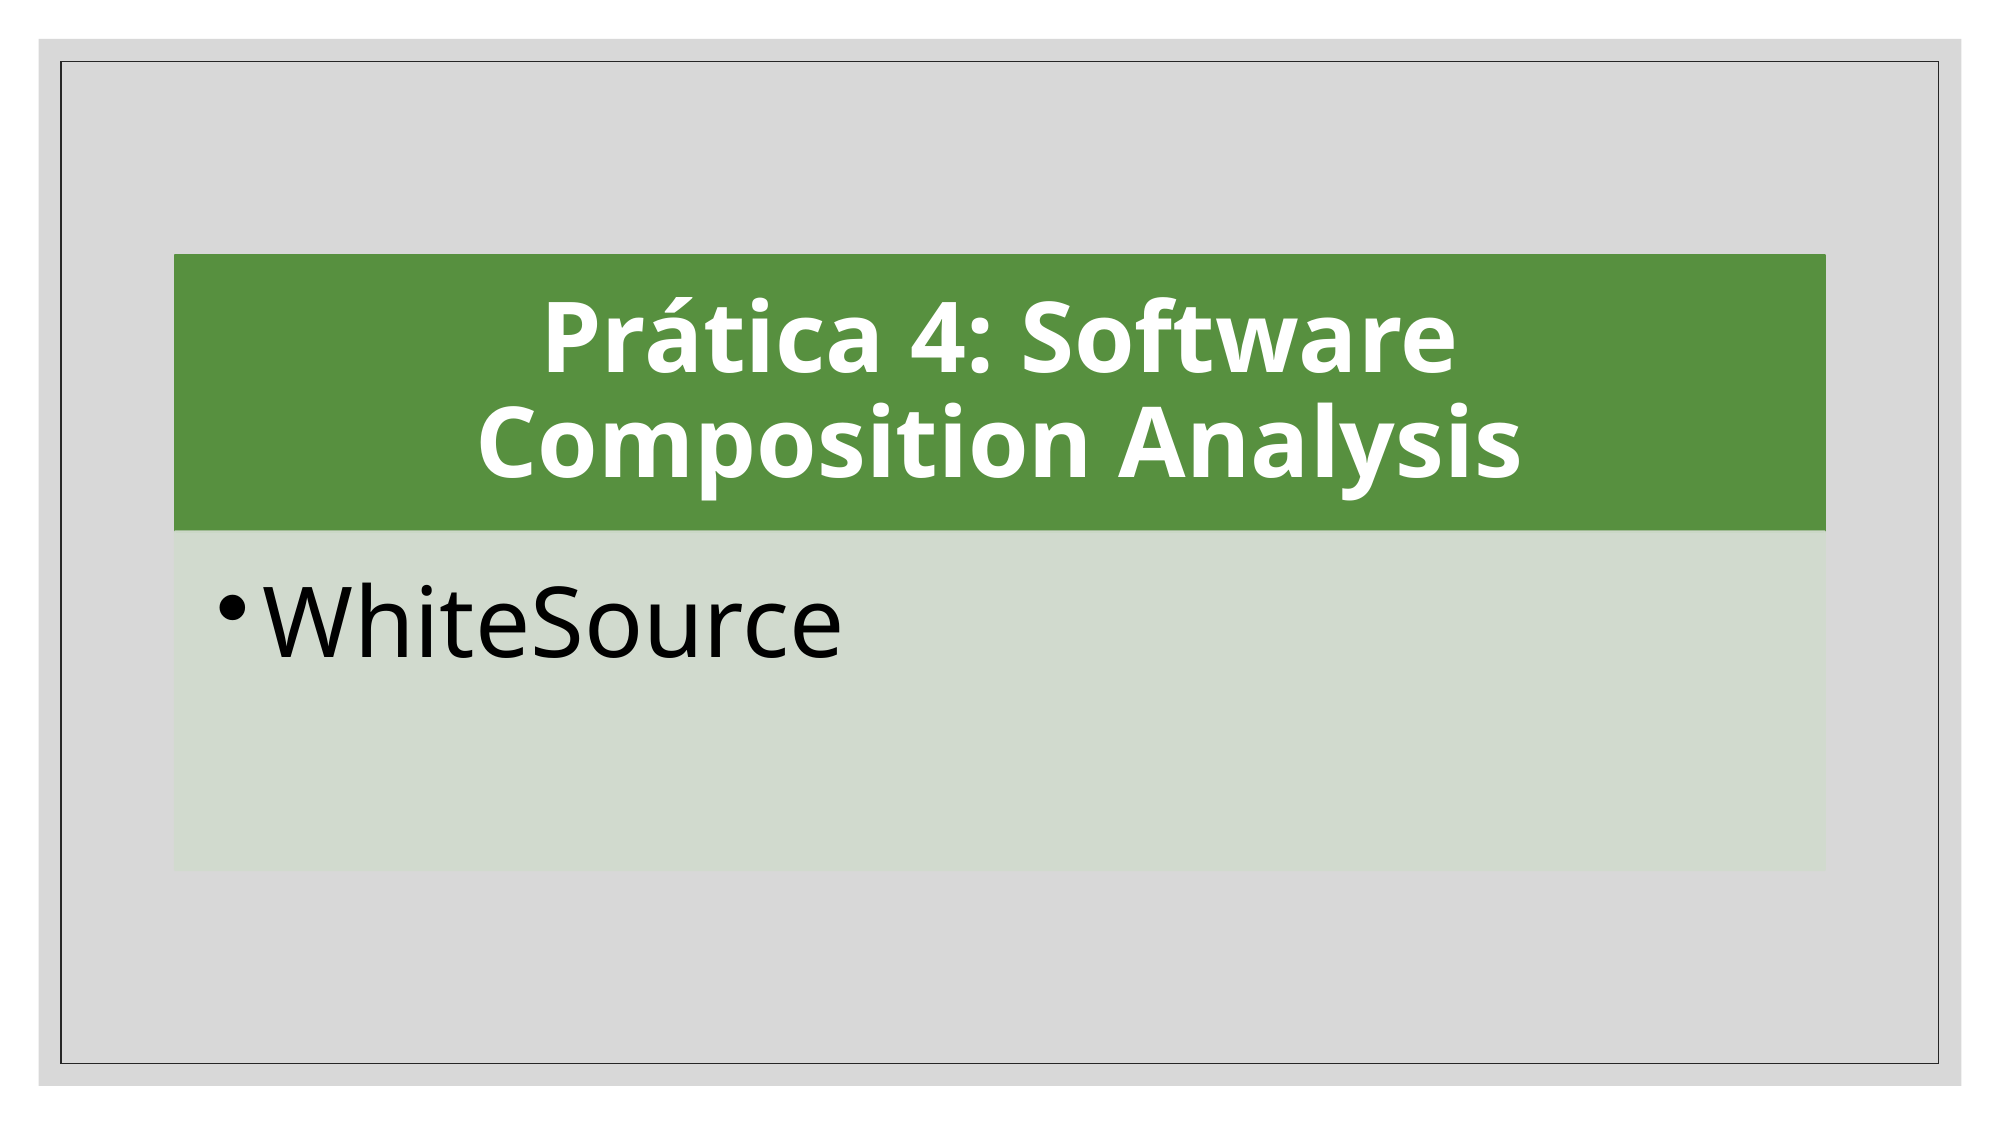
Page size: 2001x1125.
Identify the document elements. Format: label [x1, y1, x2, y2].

list [174, 246, 1825, 879]
